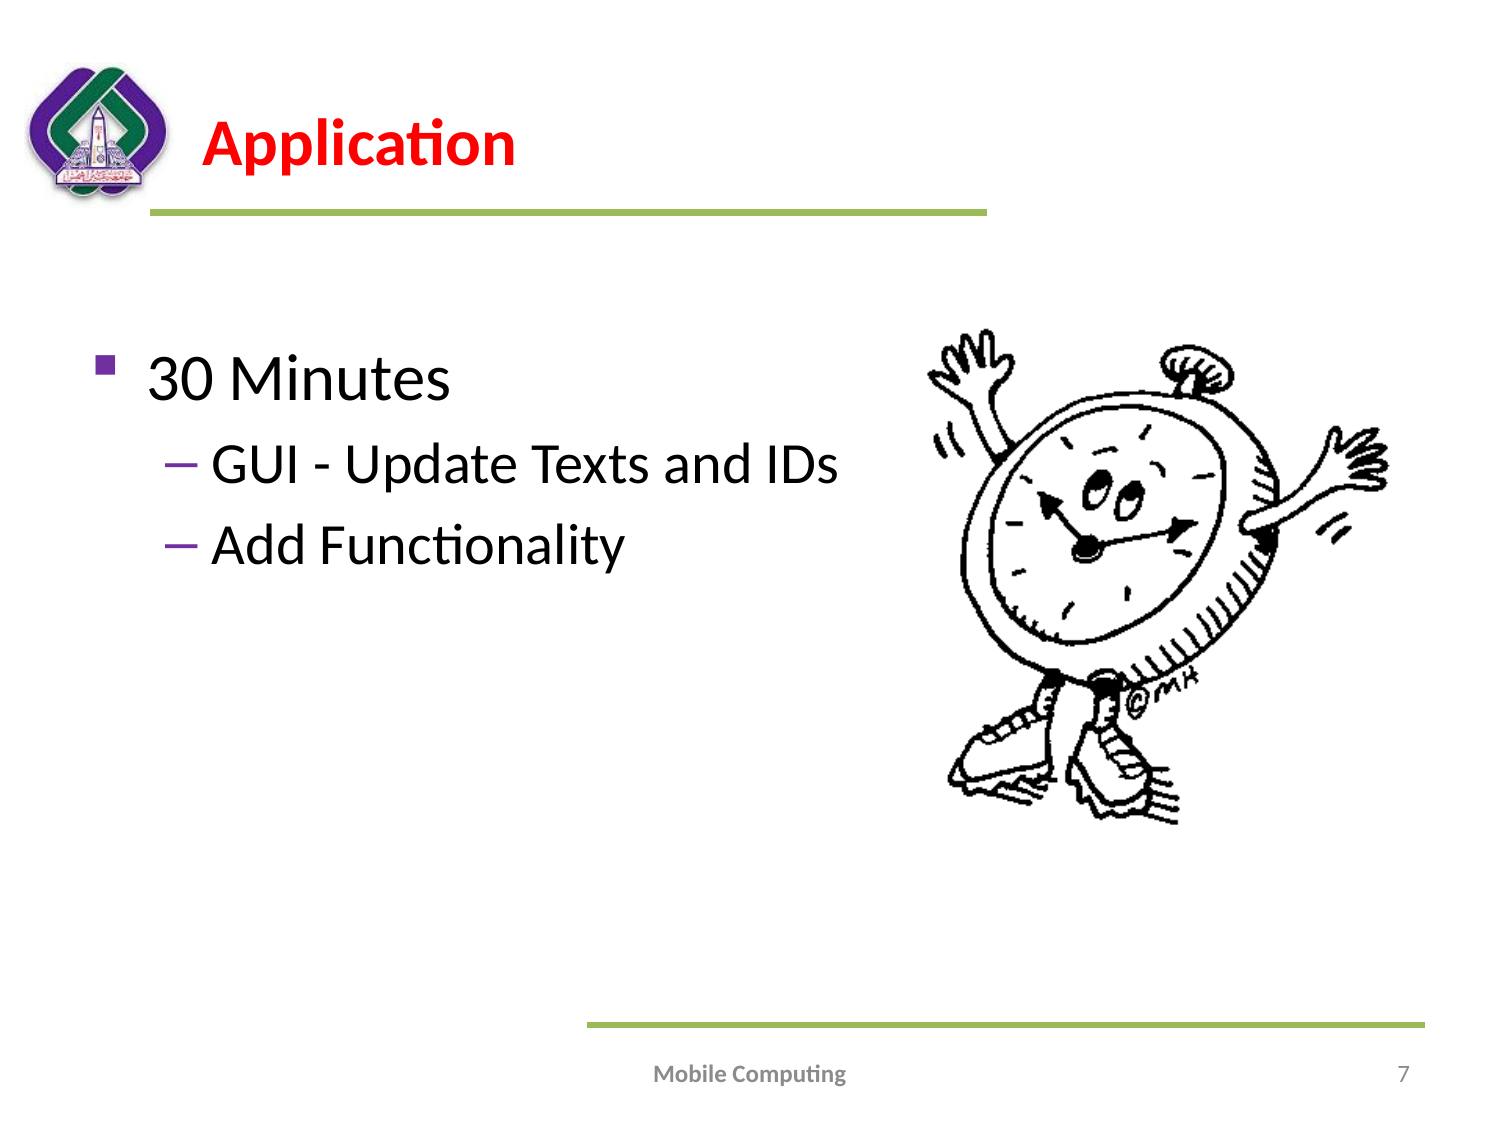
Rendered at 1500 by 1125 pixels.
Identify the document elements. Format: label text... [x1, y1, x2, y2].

title Application [187, 45, 1375, 233]
picture [851, 312, 1413, 851]
picture [24, 62, 175, 208]
list 30 Minutes GUI - Update Texts and IDs Add Functionality [75, 262, 1425, 1005]
slide_number 7 [1074, 1042, 1425, 1103]
footer Mobile Computing [512, 1042, 988, 1103]
